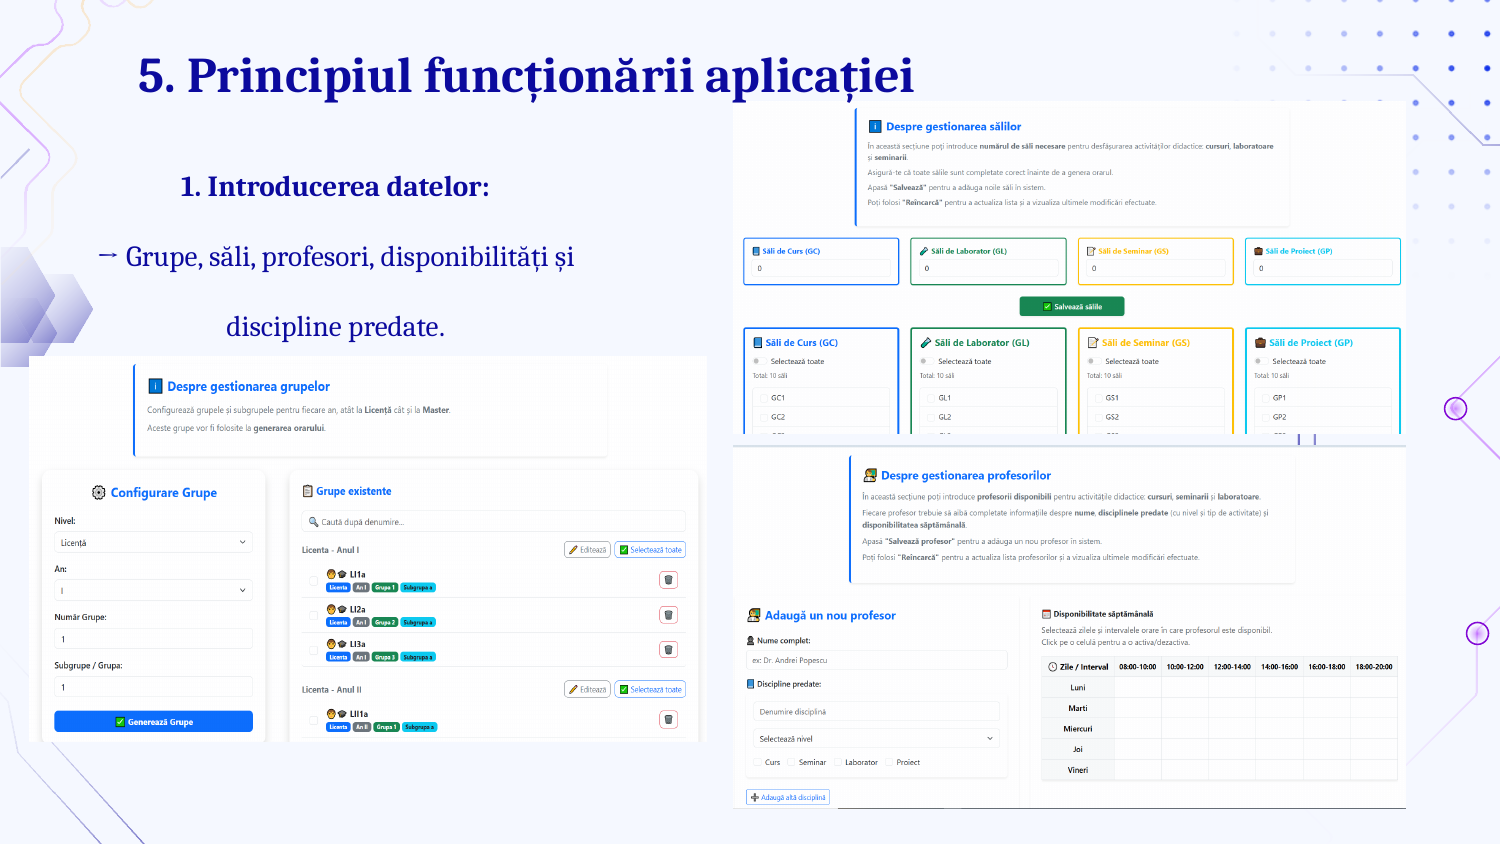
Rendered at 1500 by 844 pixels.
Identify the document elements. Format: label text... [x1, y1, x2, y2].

picture [29, 355, 707, 742]
picture [733, 445, 1406, 810]
text_box 1. Introducerea datelor: → Grupe, săli, profesori, disponibilități și discipline predate. [29, 125, 642, 350]
picture [733, 0, 1500, 434]
text_box 5. Principiul funcționării aplicației [123, 34, 1077, 110]
